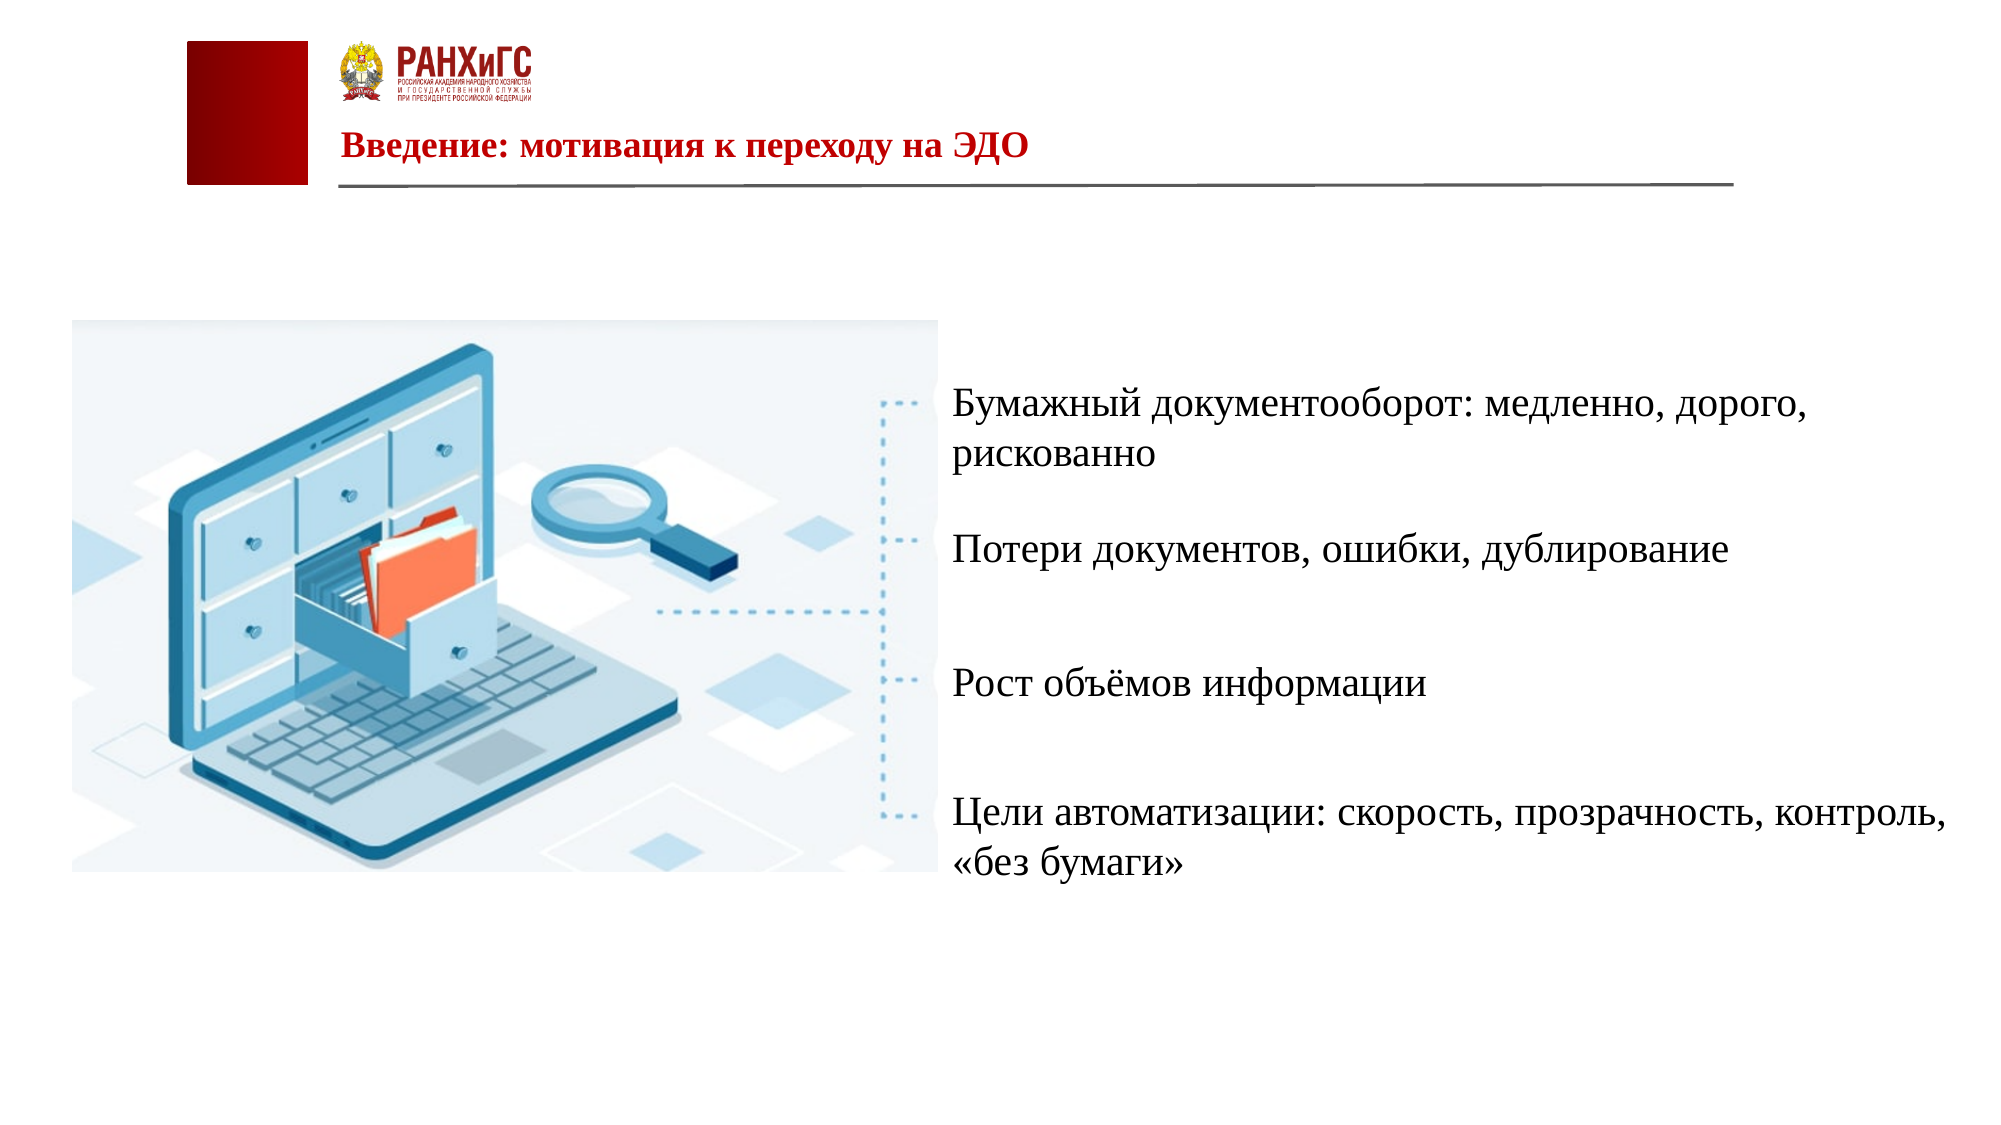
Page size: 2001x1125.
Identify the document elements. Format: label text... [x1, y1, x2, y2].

text_box Потери документов, ошибки, дублирование [938, 513, 1972, 579]
text_box Рост объёмов информации [938, 647, 1972, 713]
picture [72, 320, 938, 872]
text_box Введение: мотивация к переходу на ЭДО [326, 112, 1719, 173]
picture [339, 41, 531, 102]
text_box [187, 41, 308, 185]
text_box Бумажный документооборот: медленно, дорого, рискованно [938, 366, 1972, 482]
text_box Цели автоматизации: скорость, прозрачность, контроль, «без бумаги» [937, 775, 1972, 891]
